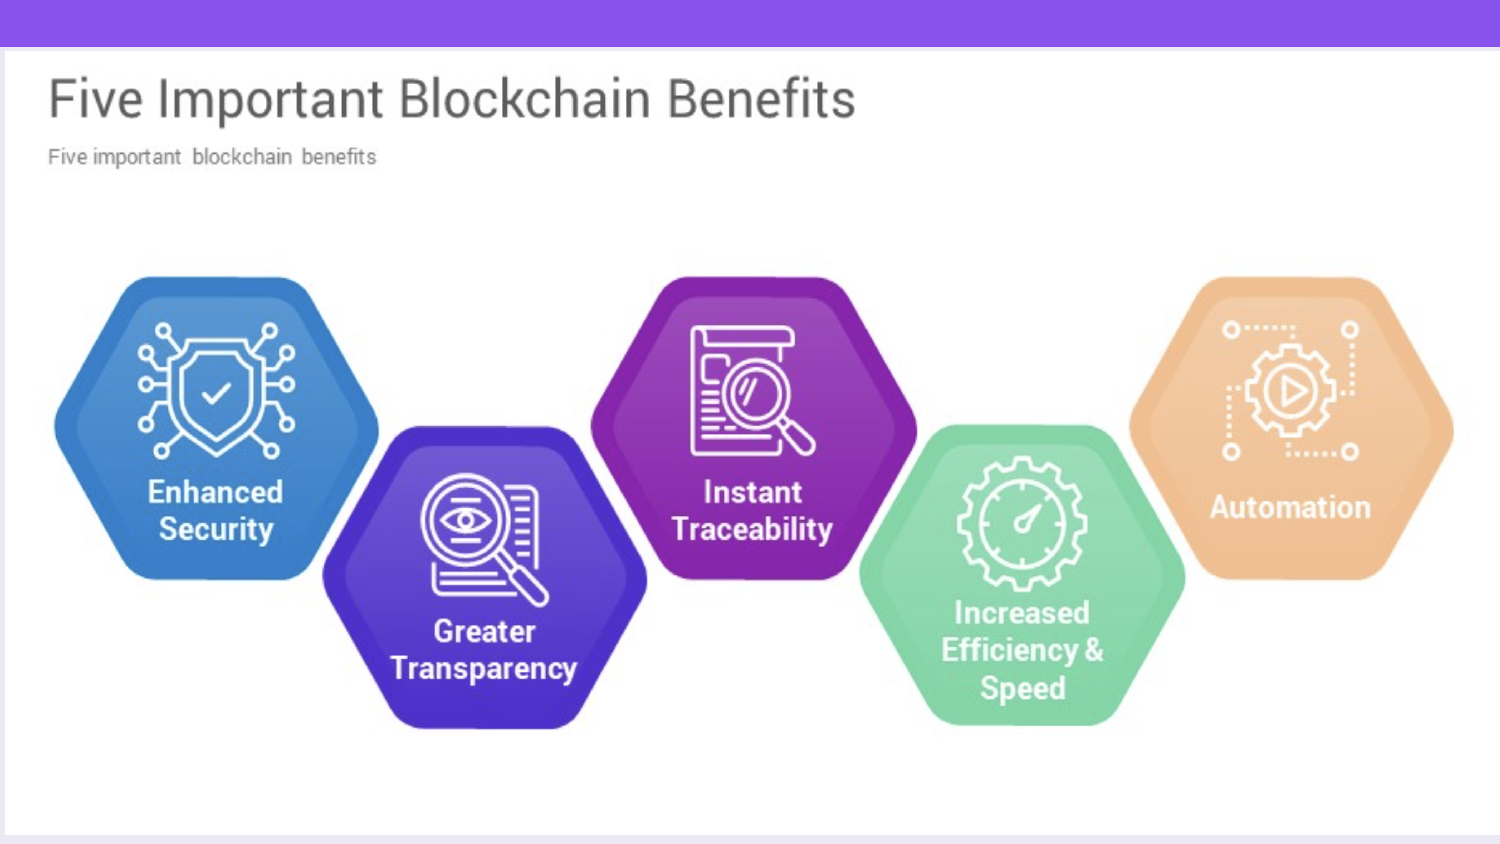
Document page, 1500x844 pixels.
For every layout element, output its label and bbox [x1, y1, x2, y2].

list [4, 51, 1500, 835]
